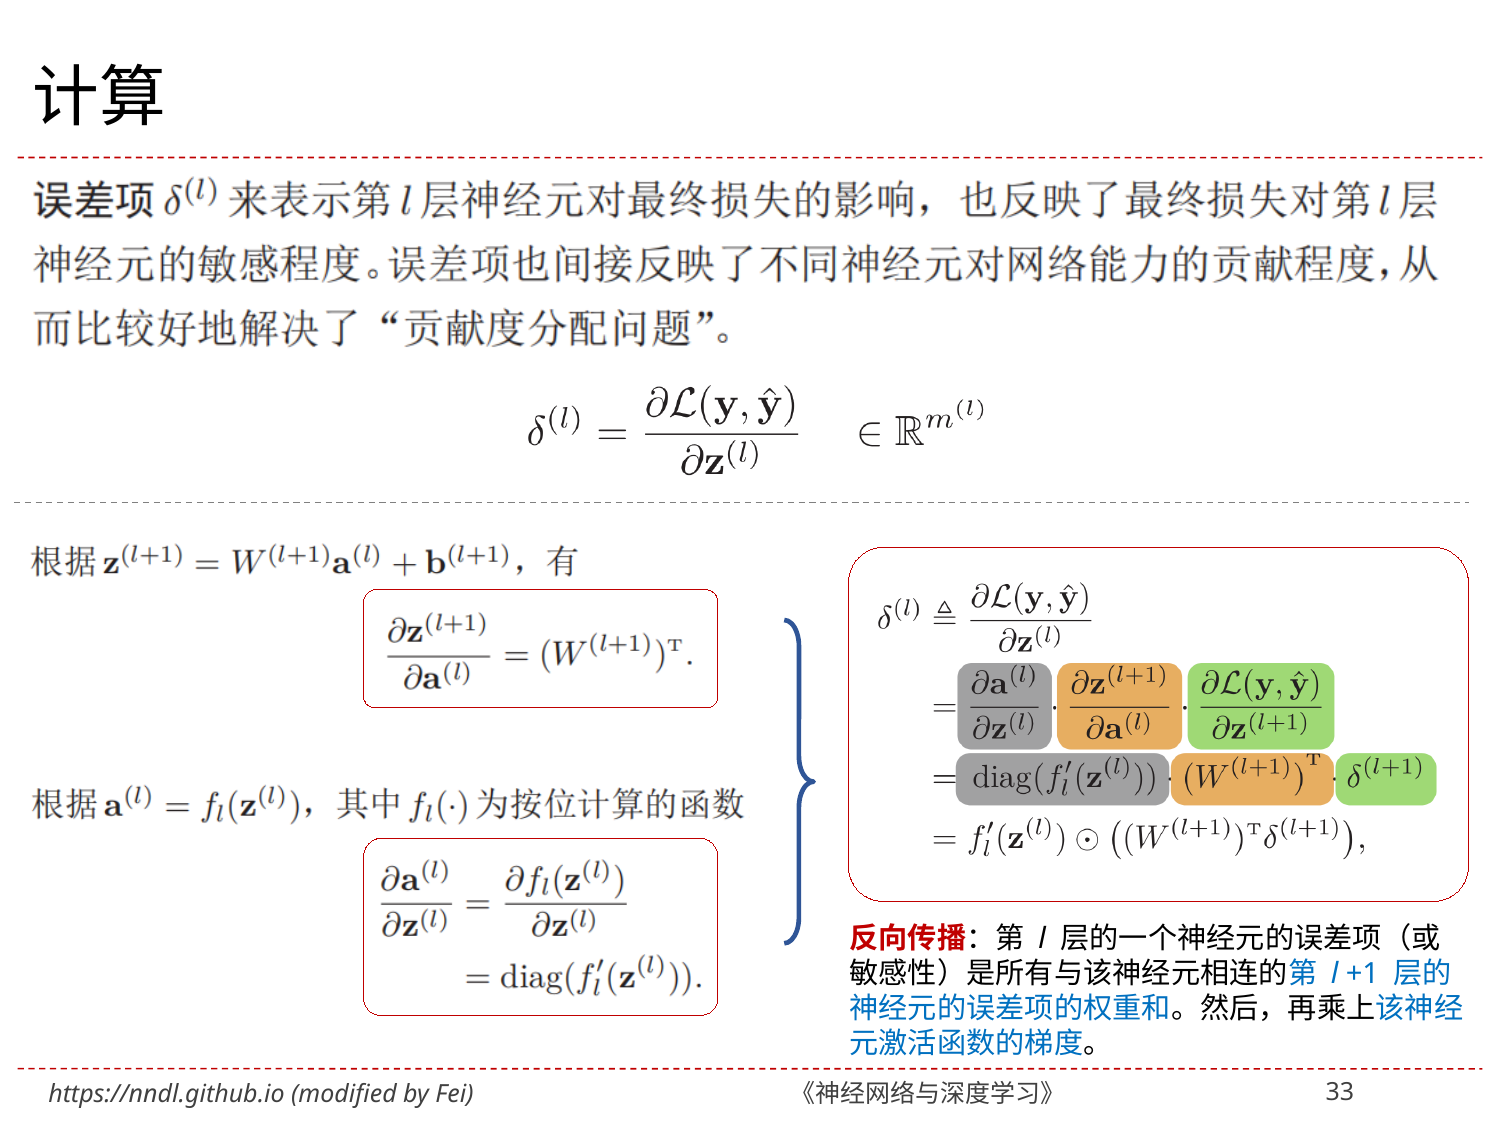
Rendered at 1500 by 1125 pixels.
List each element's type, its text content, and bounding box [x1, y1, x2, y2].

picture [511, 377, 989, 483]
text_box 反向传播：第 l 层的一个神经元的误差项（或敏感性）是所有与该神经元相连的第 l +1 层的神经元的误差项的权重和。然后，再乘上该神经元激活函数的梯度。 [834, 912, 1483, 1067]
picture [24, 522, 701, 709]
title 计算 [17, 24, 1483, 142]
picture [24, 171, 1472, 368]
text_box [784, 619, 815, 945]
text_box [848, 546, 1469, 902]
picture [24, 778, 750, 1017]
text_box [707, 589, 718, 708]
